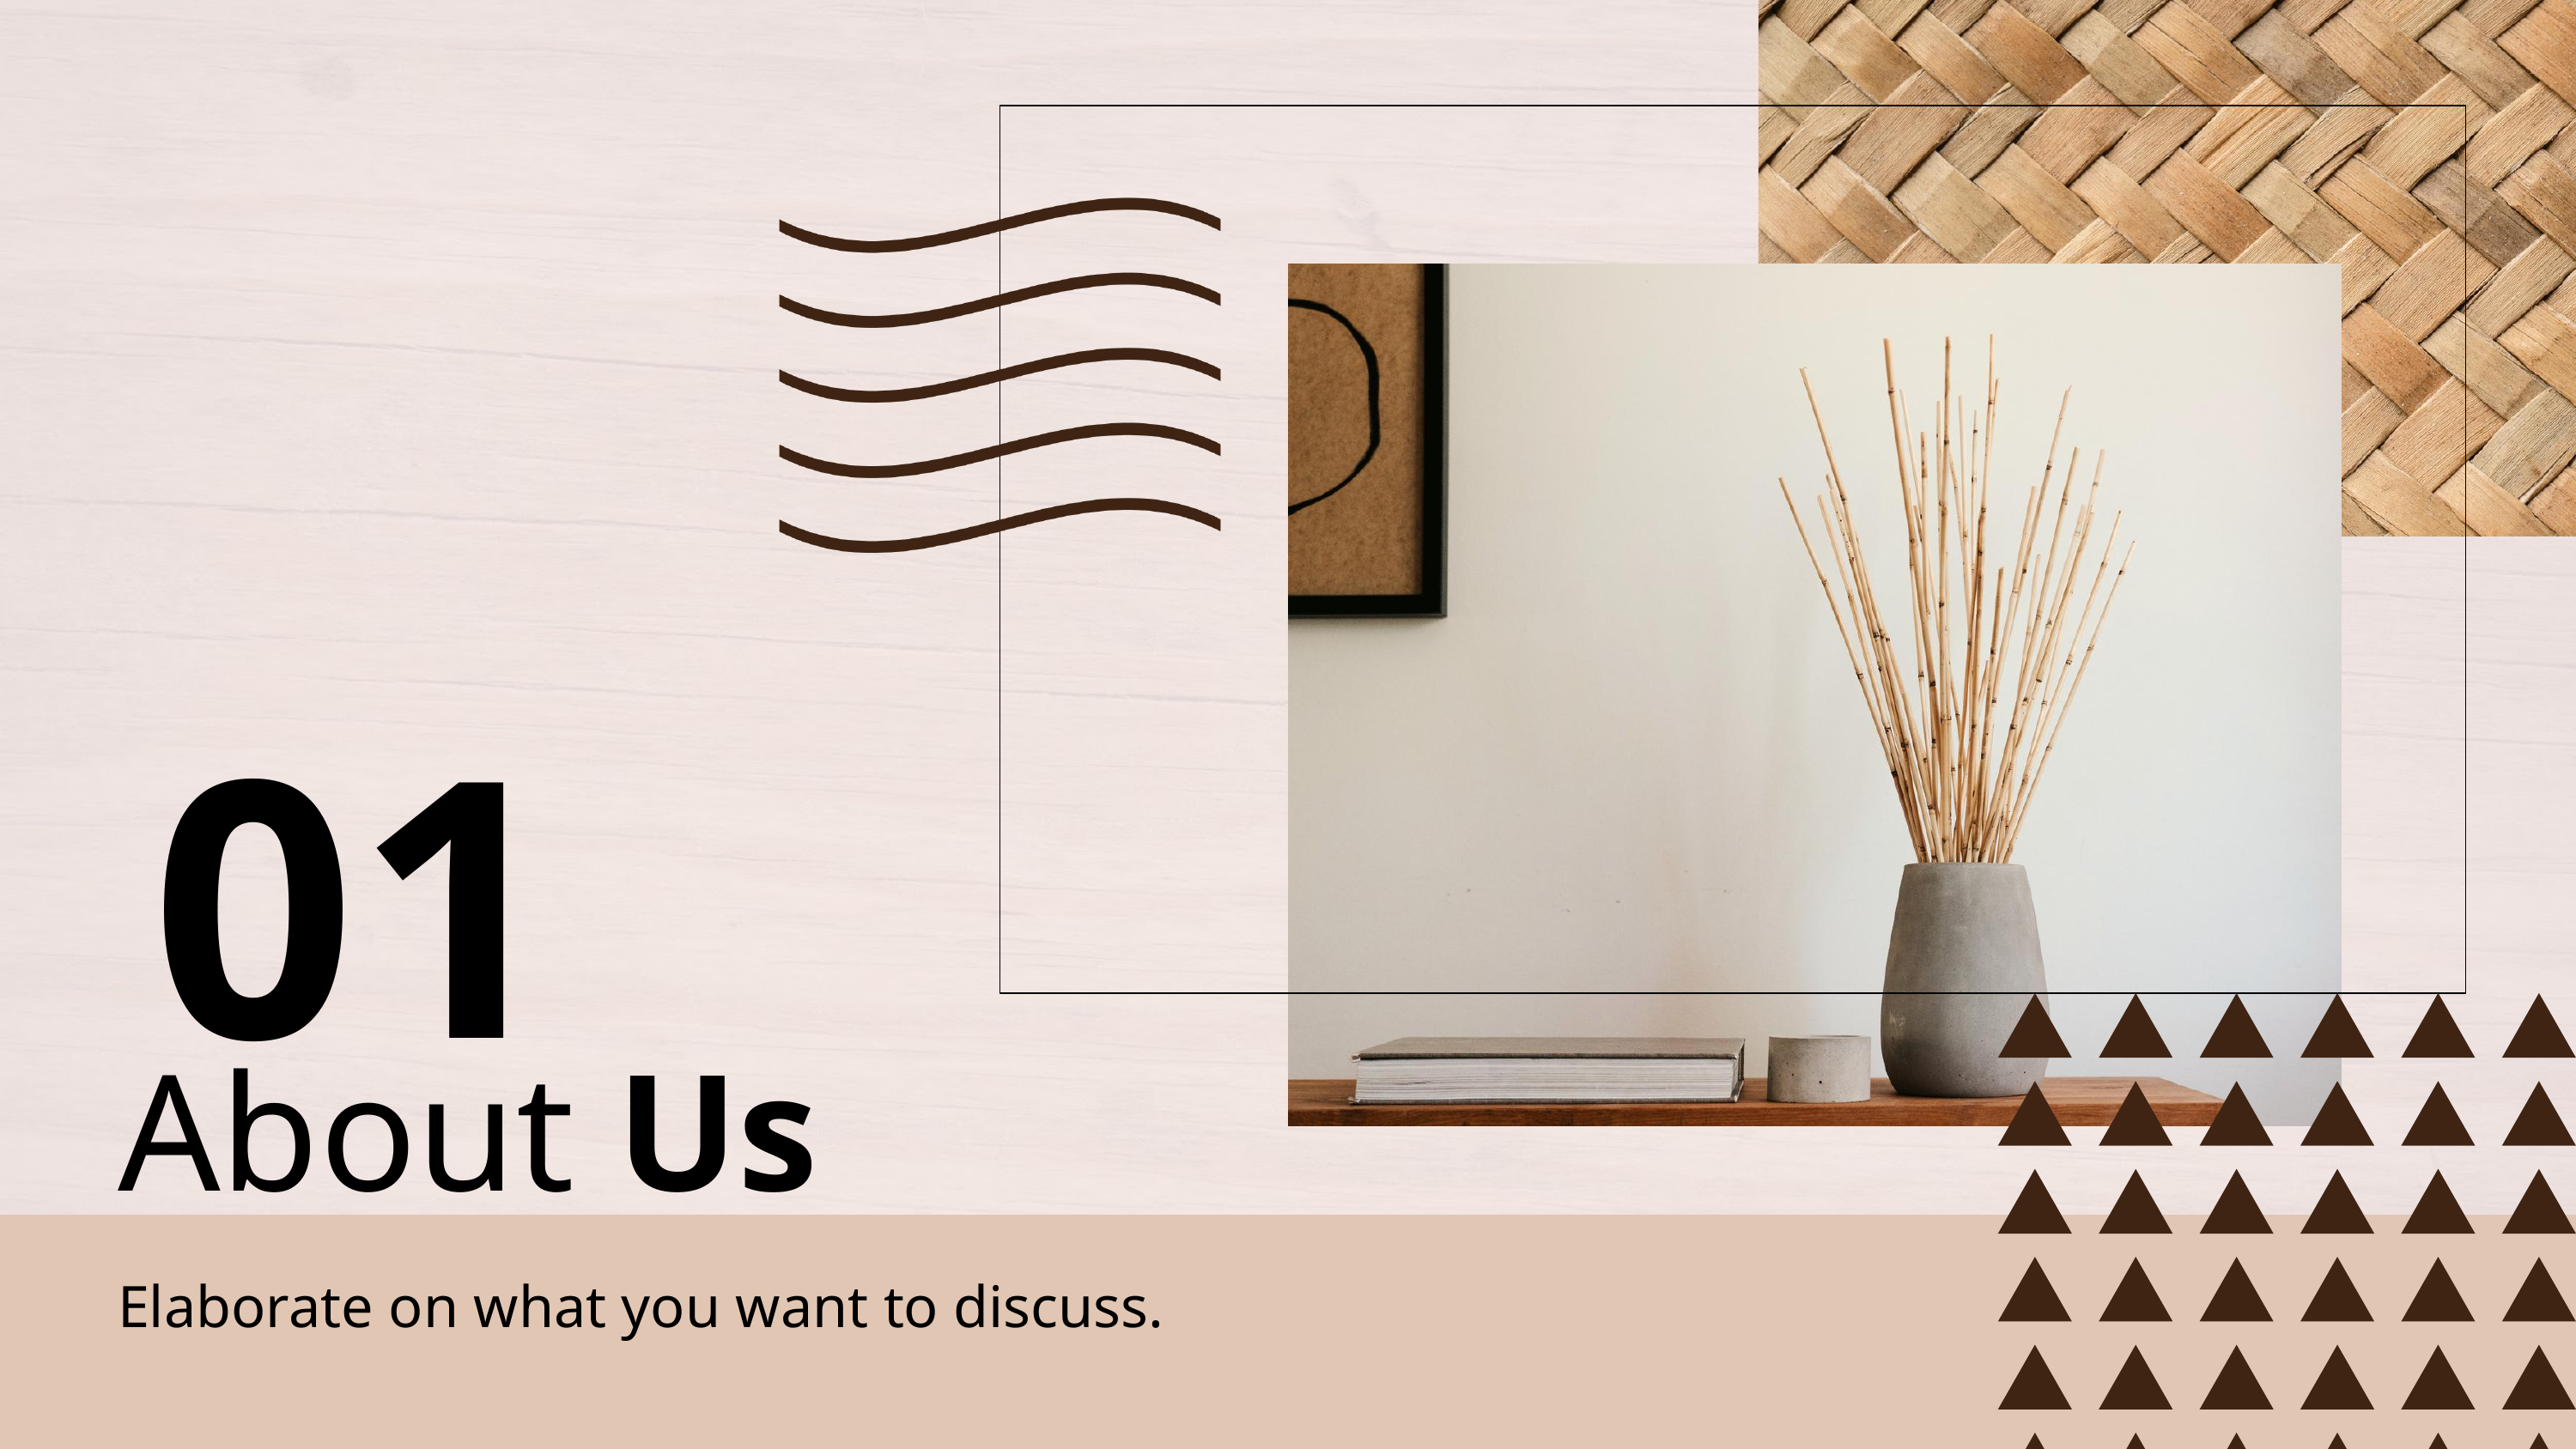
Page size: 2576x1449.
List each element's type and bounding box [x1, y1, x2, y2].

text_box [999, 94, 2466, 994]
text_box [0, 1183, 1993, 1449]
picture [0, 0, 2576, 1183]
text_box [1997, 992, 2576, 1449]
